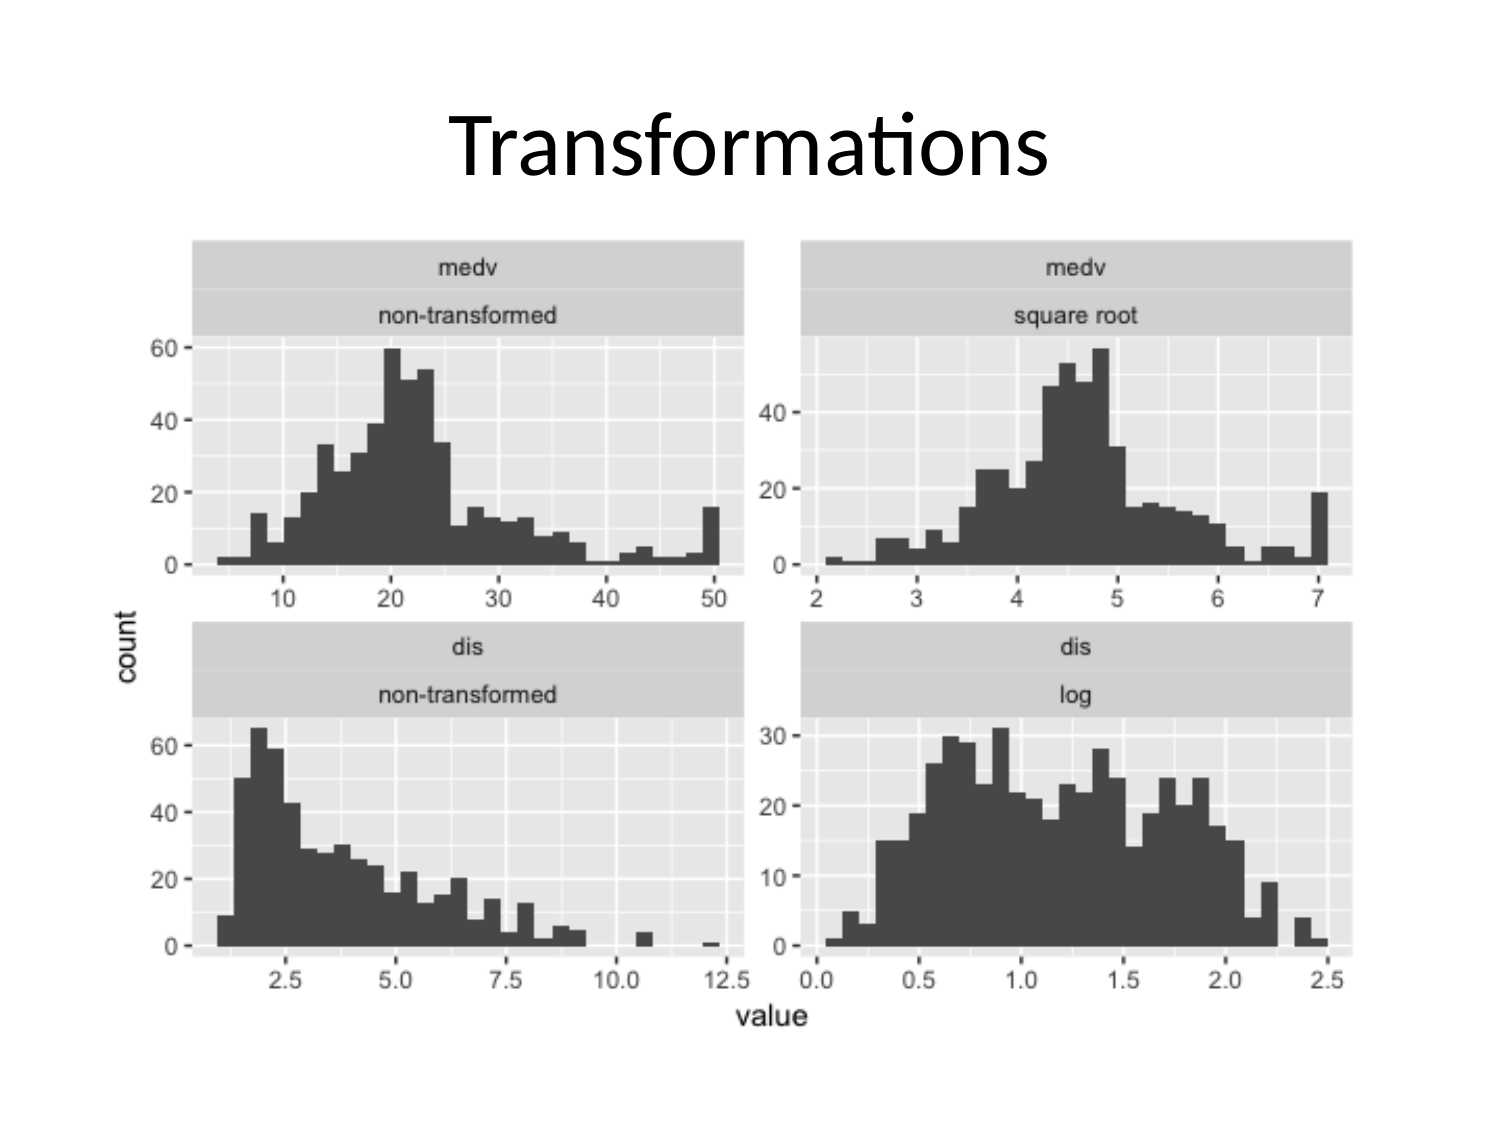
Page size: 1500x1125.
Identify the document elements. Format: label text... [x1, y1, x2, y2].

title Transformations [75, 45, 1425, 233]
picture [98, 226, 1369, 1042]
